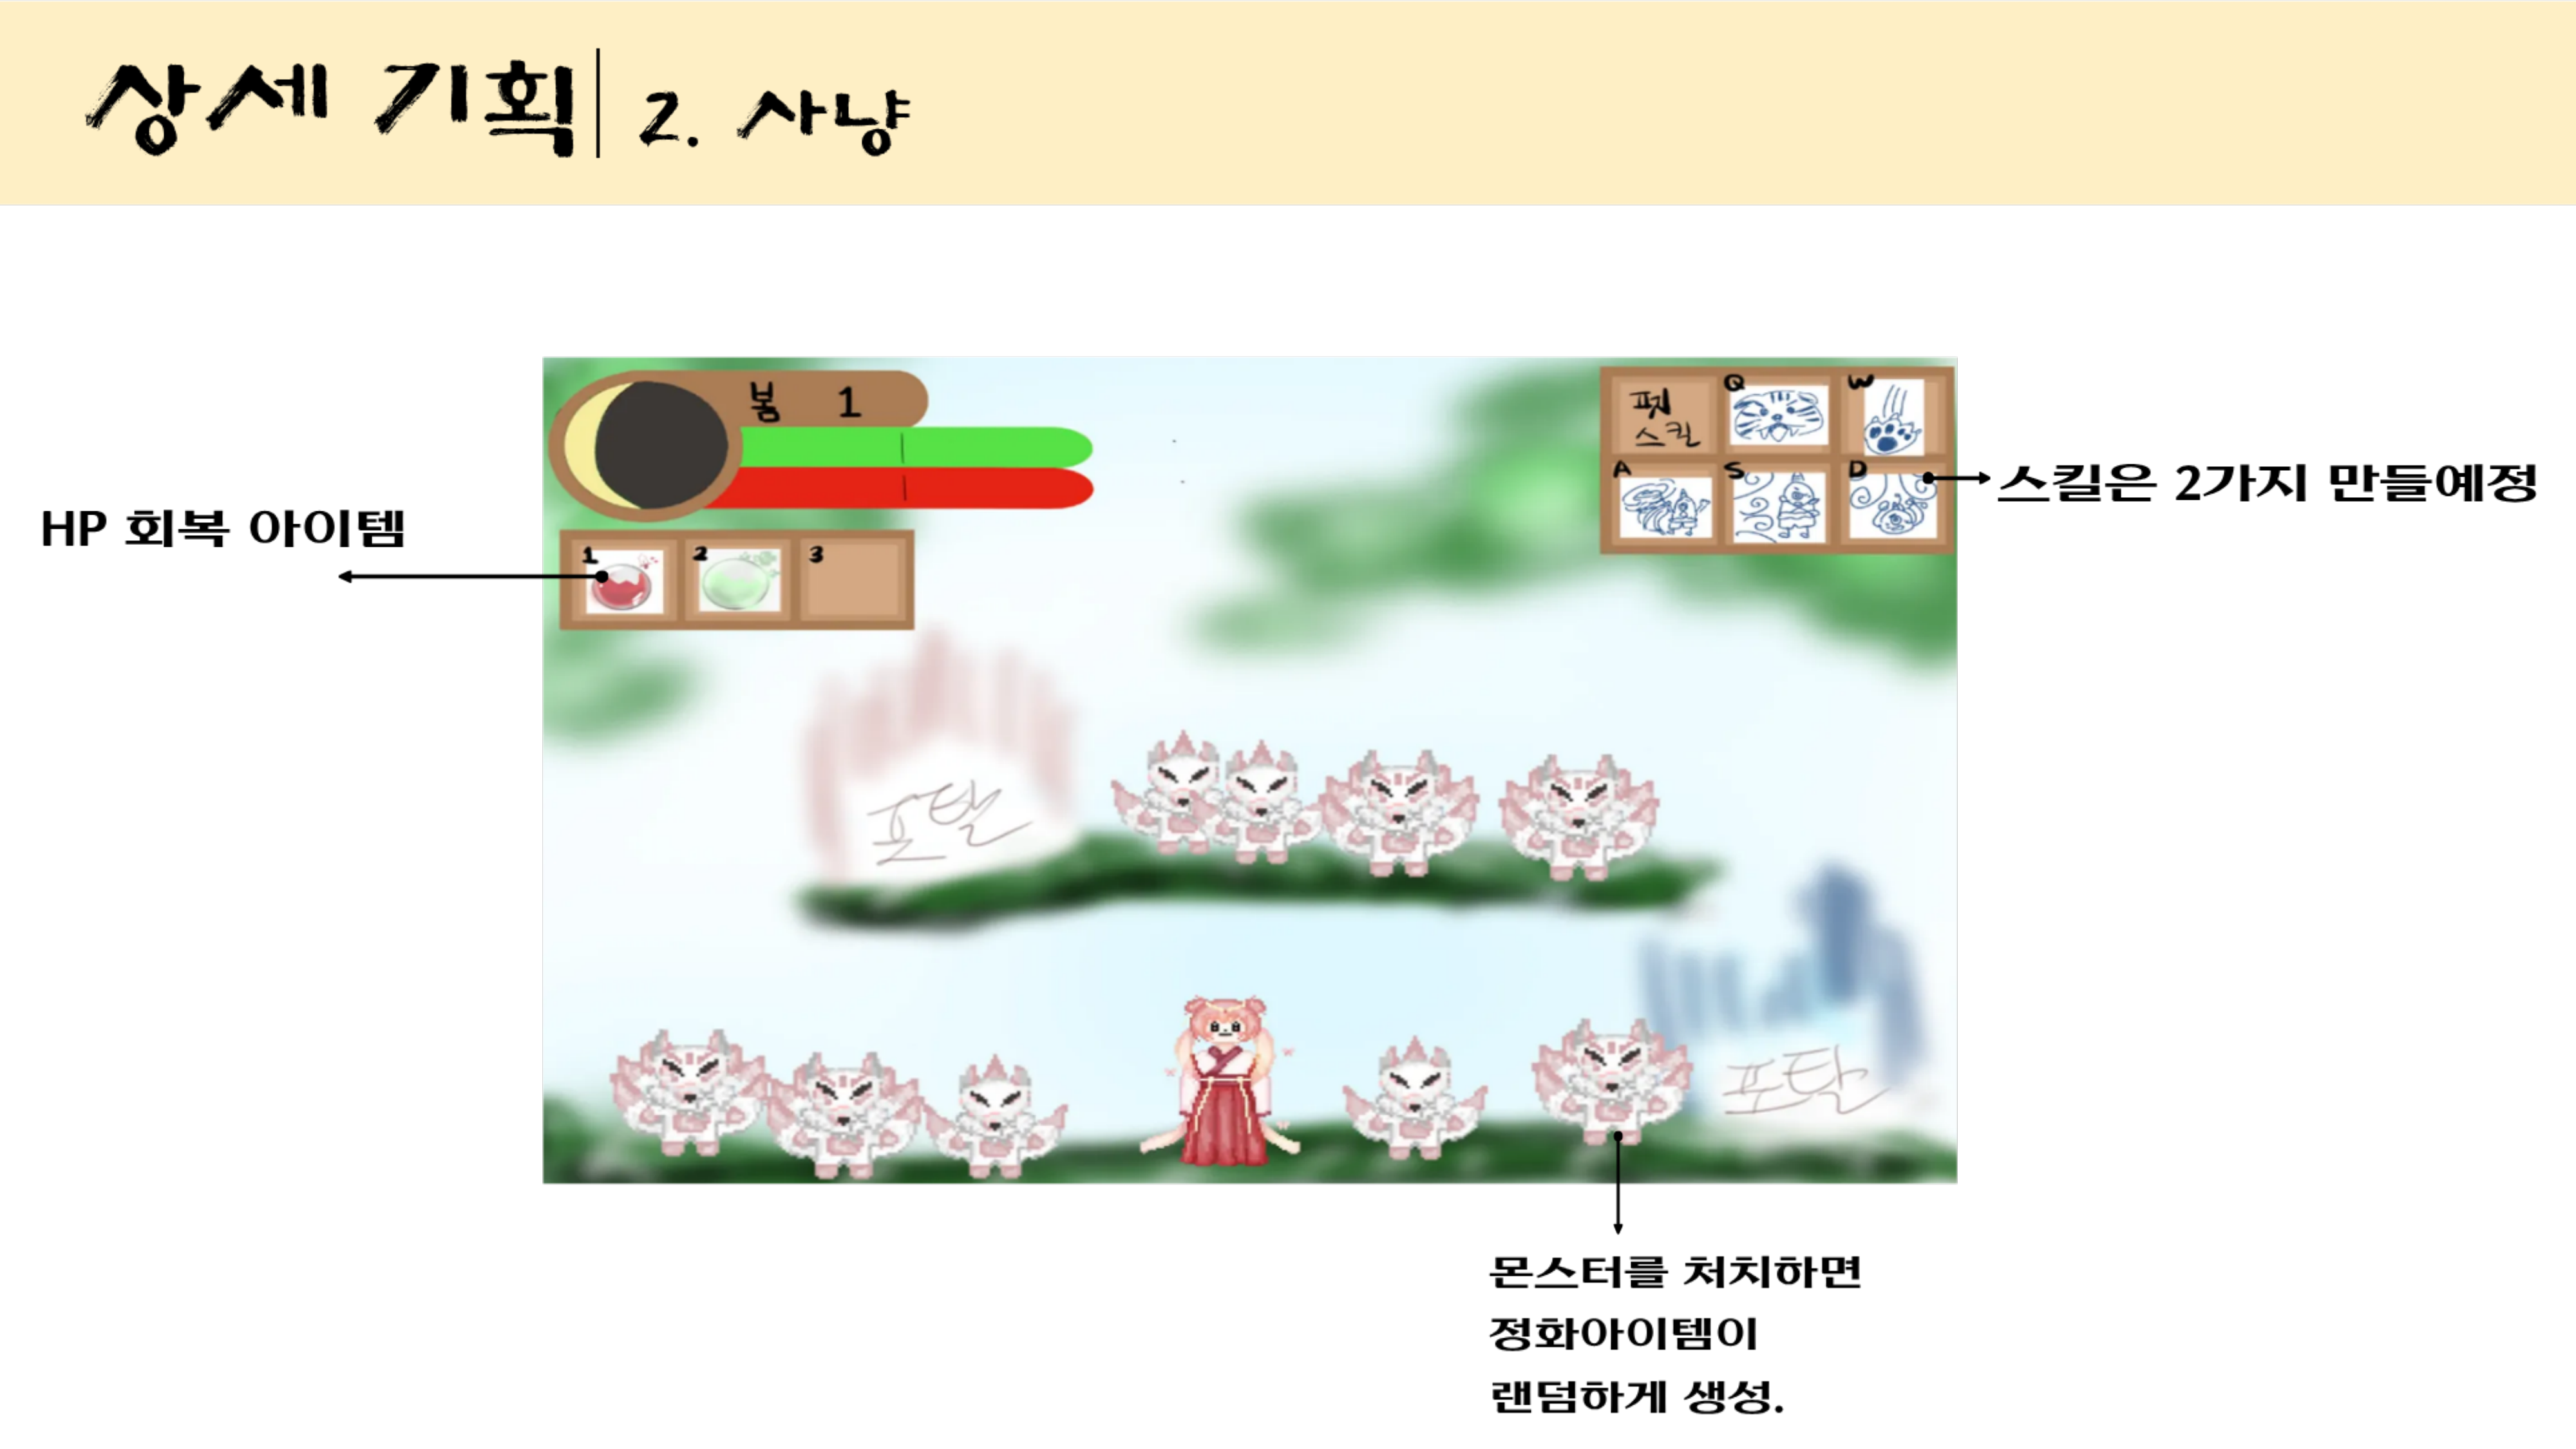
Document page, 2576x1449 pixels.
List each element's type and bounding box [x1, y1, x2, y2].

picture [1488, 1242, 1884, 1434]
picture [39, 355, 2575, 1241]
picture [0, 0, 2576, 207]
